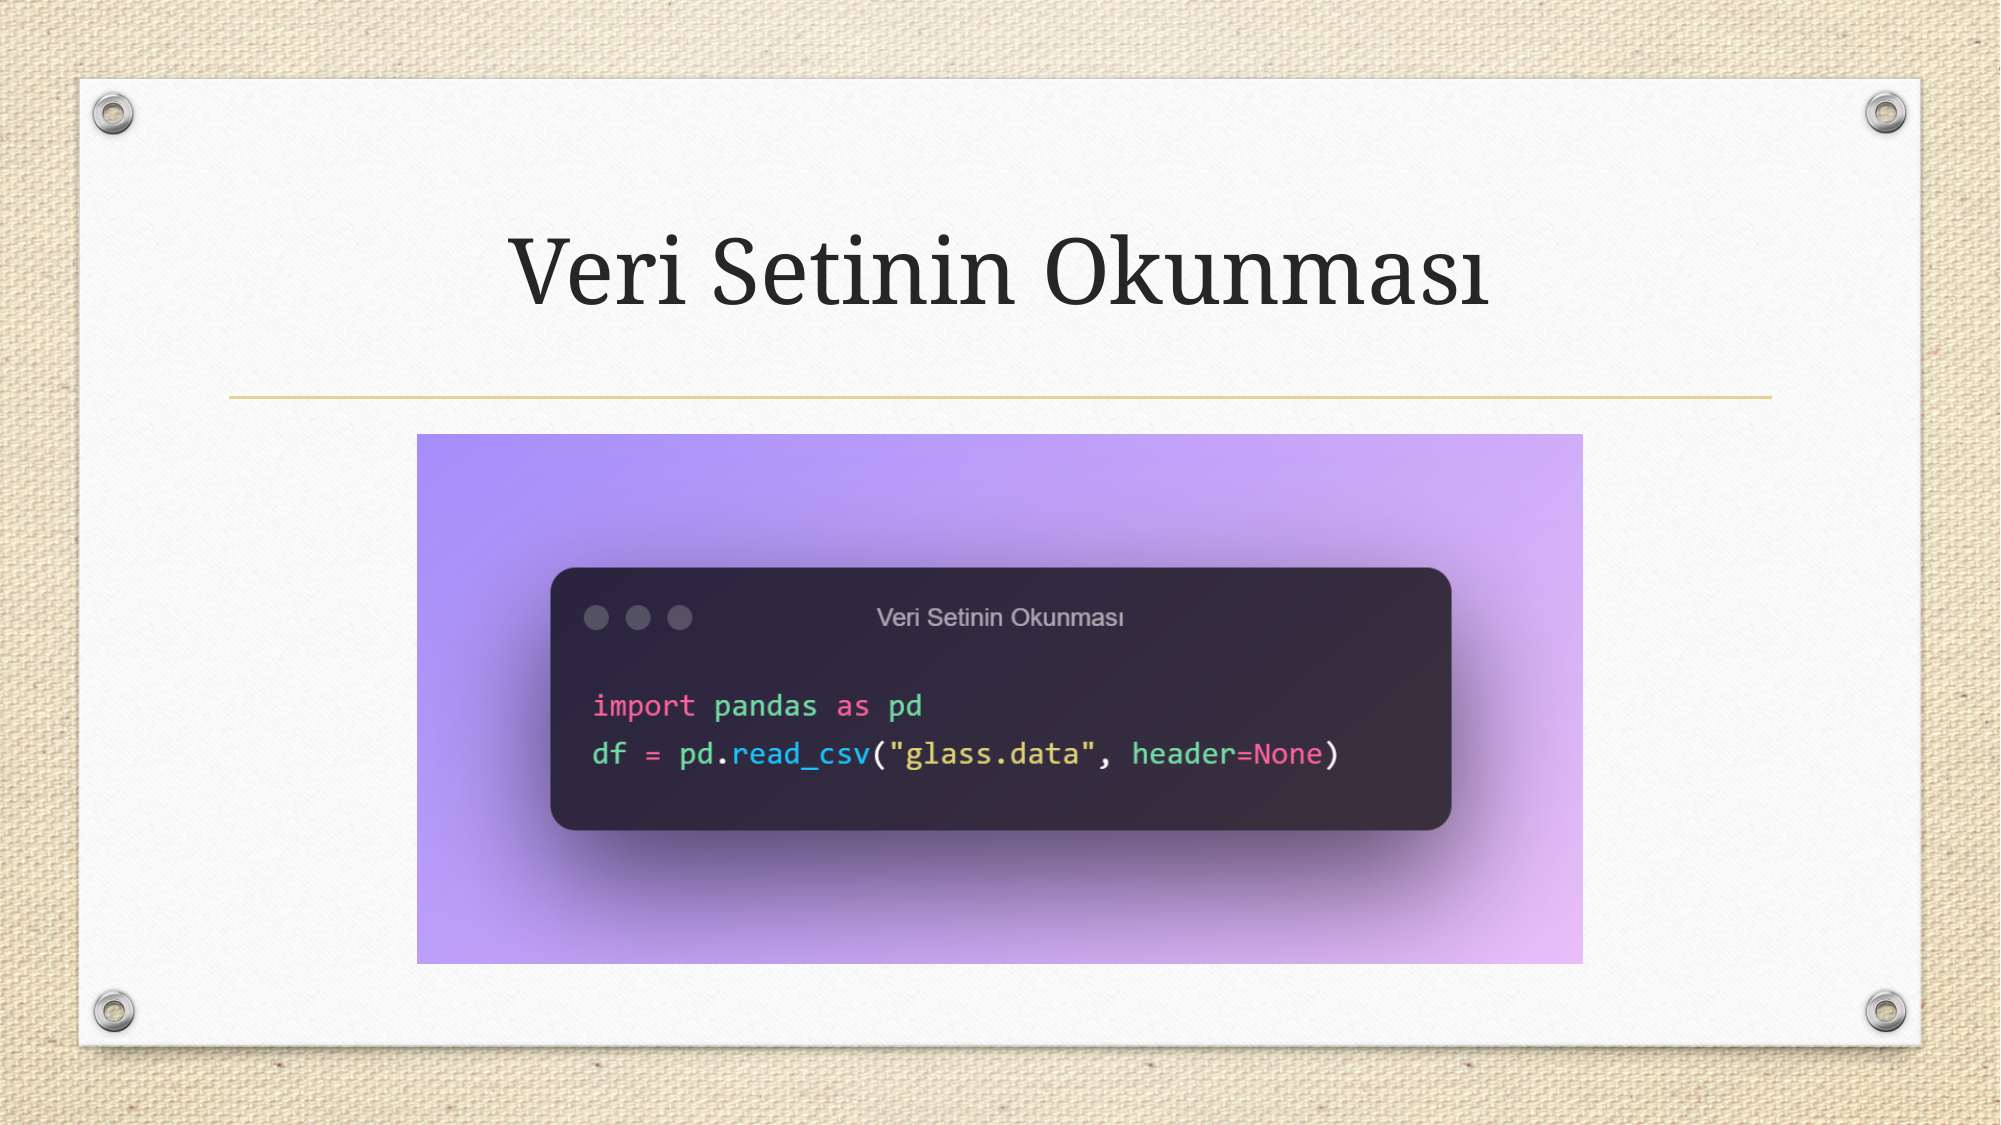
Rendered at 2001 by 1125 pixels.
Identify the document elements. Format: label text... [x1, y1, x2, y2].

title Veri Setinin Okunması [212, 161, 1788, 375]
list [417, 434, 1583, 965]
picture [0, 0, 2001, 1125]
